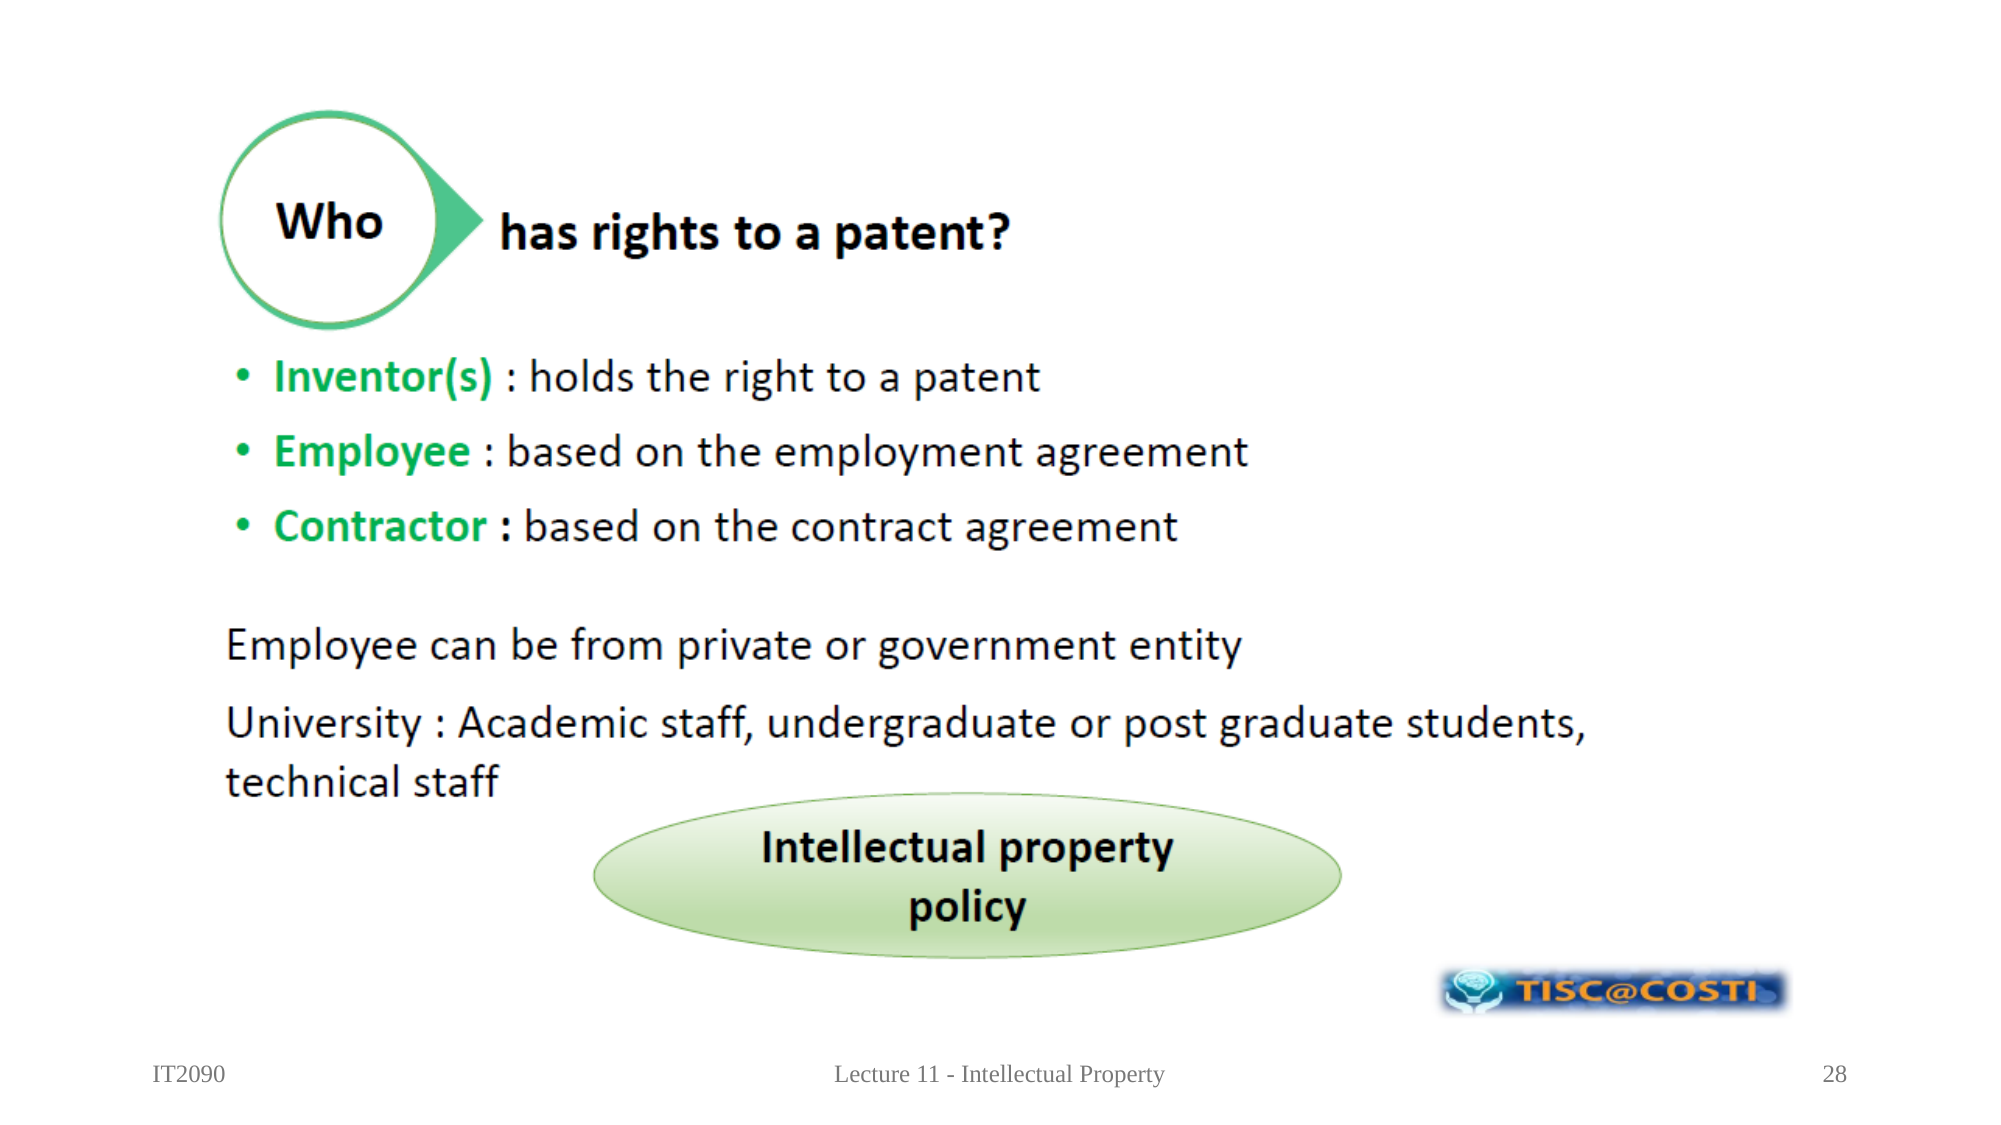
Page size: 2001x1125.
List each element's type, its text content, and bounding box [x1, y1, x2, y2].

footer Lecture 11 - Intellectual Property [662, 1042, 1338, 1103]
slide_number 28 [1412, 1042, 1863, 1103]
slide_number IT2090 [137, 1042, 588, 1103]
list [204, 104, 1796, 1020]
